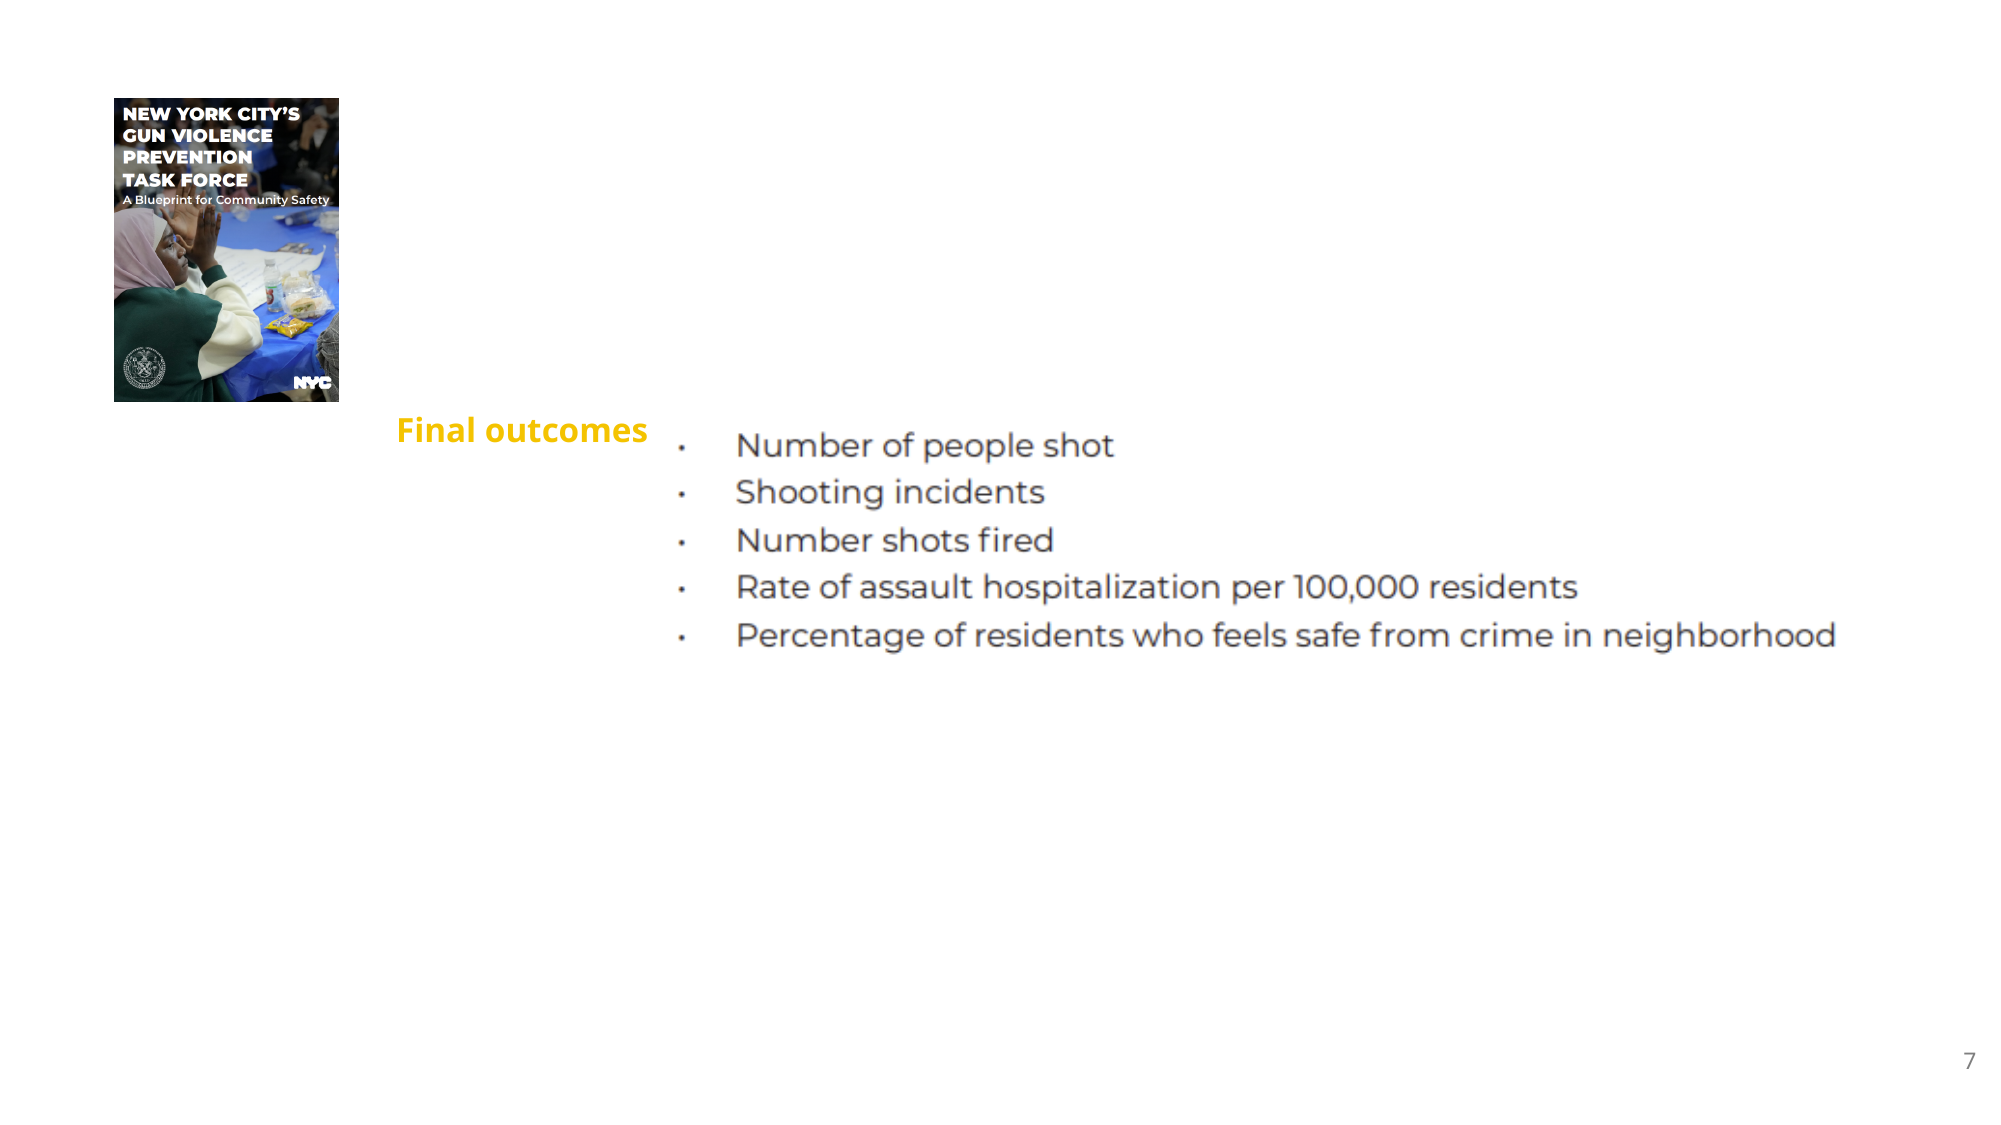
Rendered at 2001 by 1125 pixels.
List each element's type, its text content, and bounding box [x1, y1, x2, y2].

picture [114, 97, 339, 402]
text_box Final outcomes [396, 401, 659, 457]
picture [660, 401, 1979, 682]
slide_number 6 [1871, 1038, 1992, 1125]
